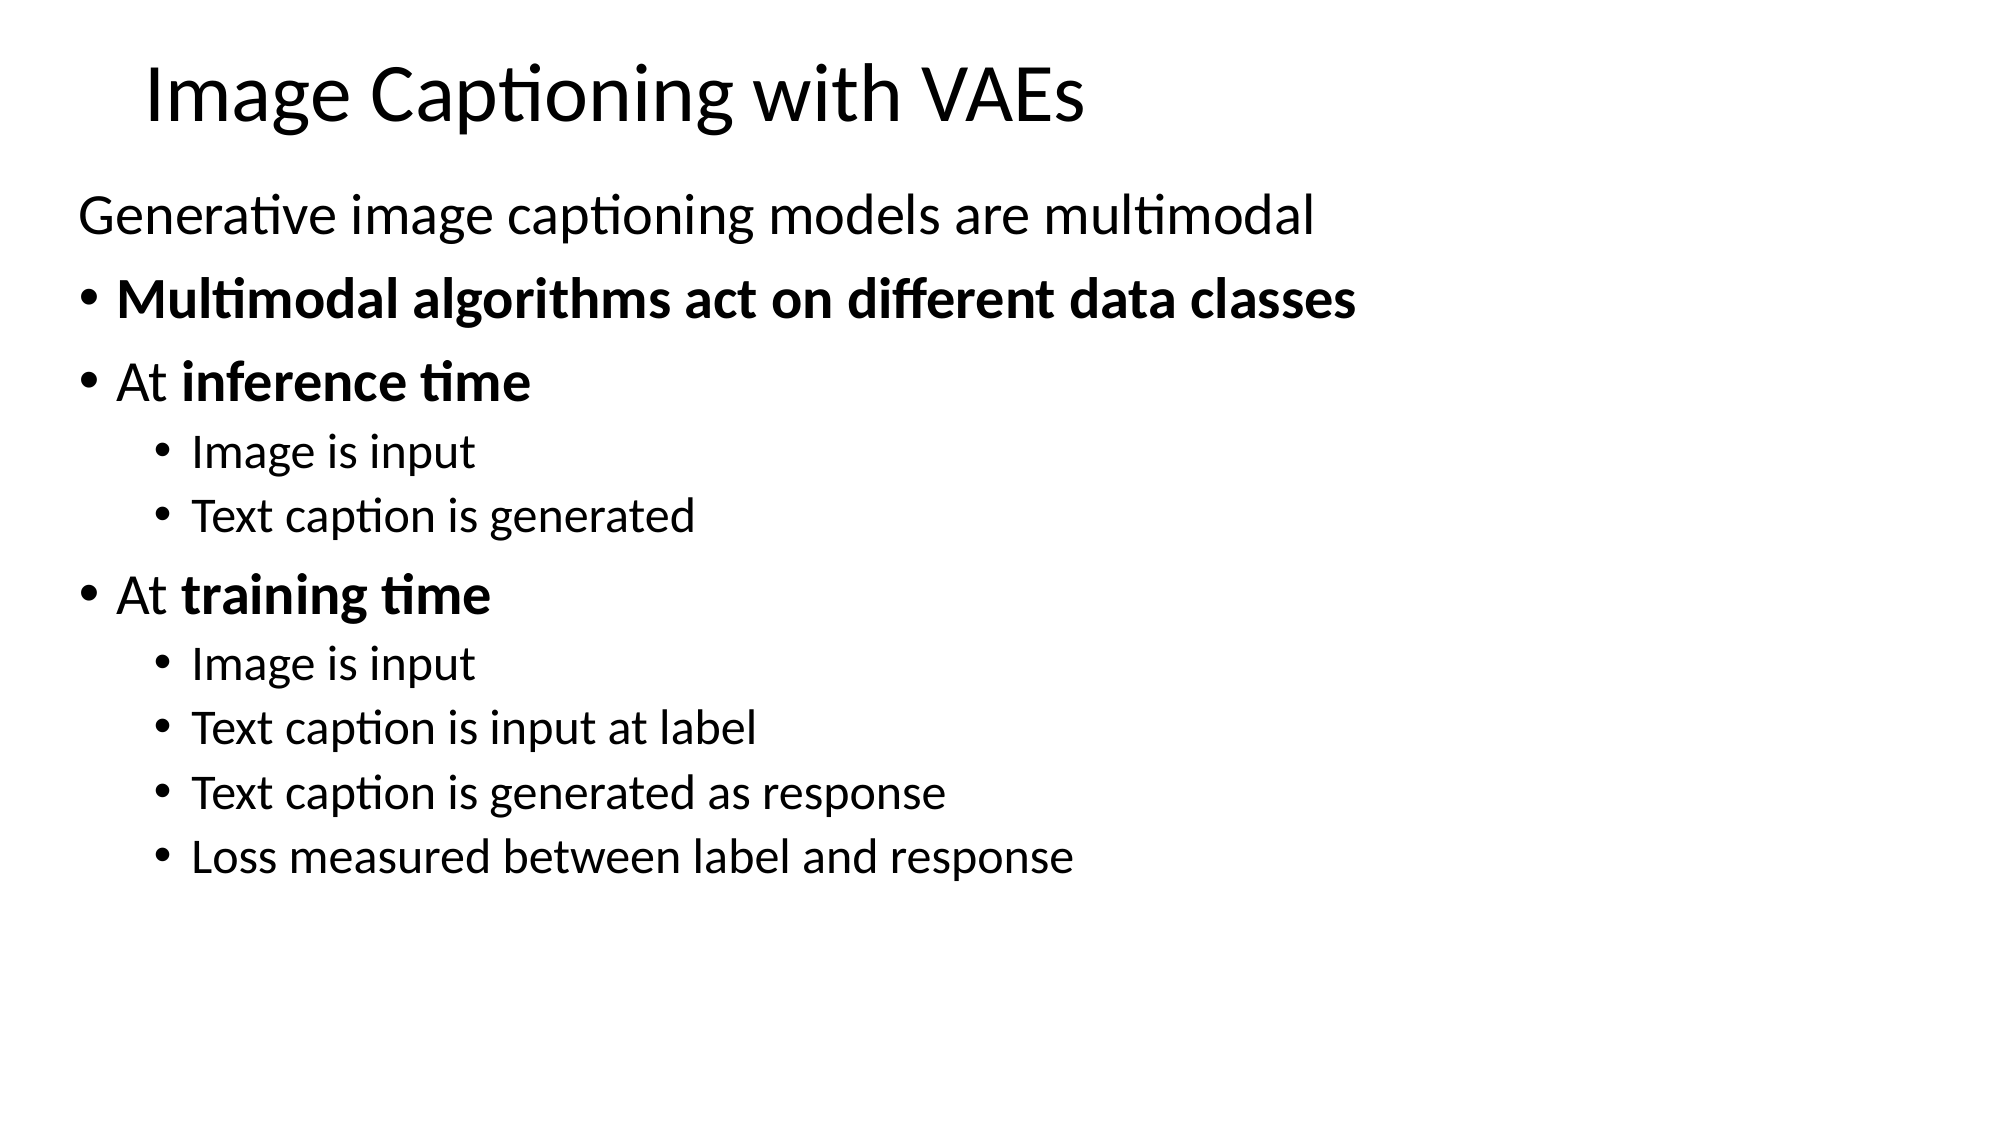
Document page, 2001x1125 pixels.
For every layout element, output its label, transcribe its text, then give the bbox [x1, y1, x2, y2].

list Generative image captioning models are multimodal Multimodal algorithms act on different data classes At inference time Image is input Text caption is generated At training time Image is input Text caption is input at label Text caption is generated as response Loss measured between label and response [63, 176, 1895, 1114]
title Image Captioning with VAEs [129, 22, 1855, 166]
